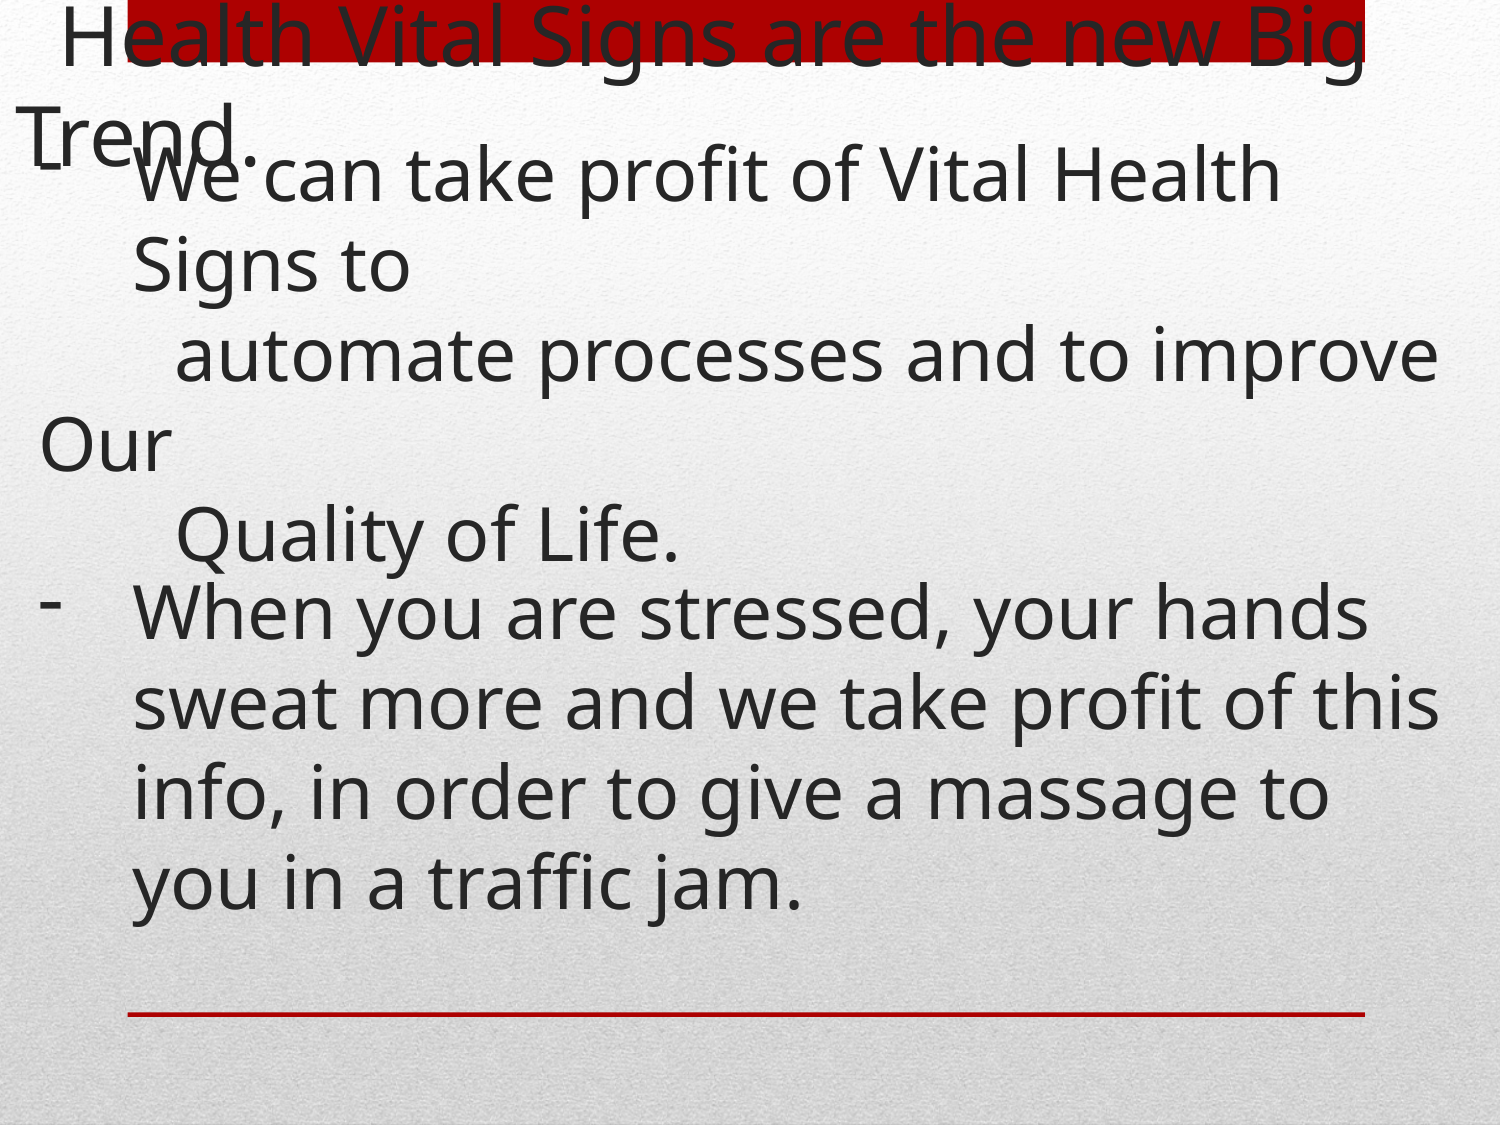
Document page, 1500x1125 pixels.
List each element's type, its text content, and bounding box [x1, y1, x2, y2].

text_box When you are stressed, your hands sweat more and we take profit of this info, in order to give a massage to you in a traffic jam. [23, 608, 1476, 933]
title Health Vital Signs are the new Big Trend. [0, 64, 1453, 191]
text_box We can take profit of Vital Health Signs to automate processes and to improve Our Quality of Life. [23, 259, 1476, 584]
